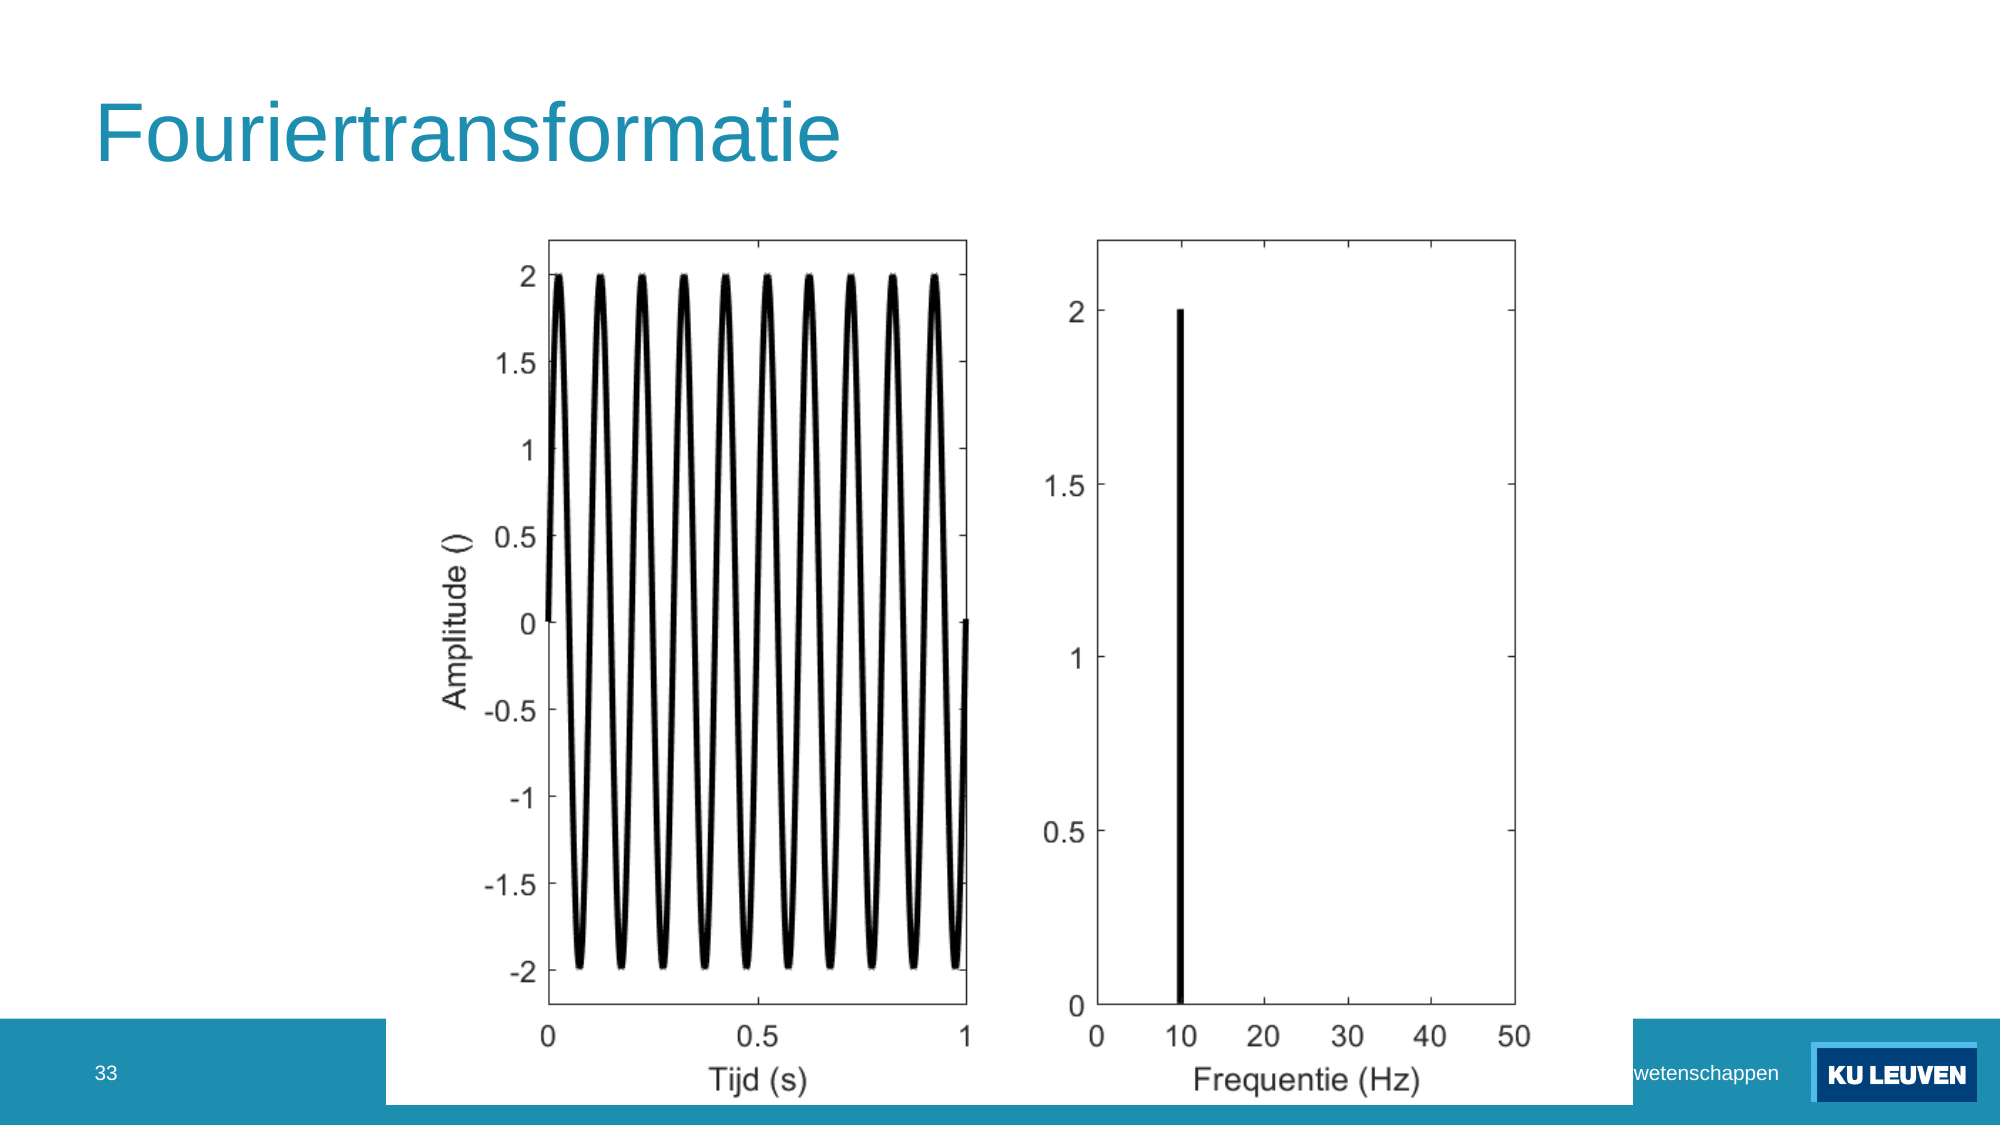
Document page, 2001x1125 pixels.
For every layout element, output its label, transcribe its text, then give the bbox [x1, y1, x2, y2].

picture [1811, 1042, 1977, 1102]
slide_number 33 [94, 1018, 201, 1125]
footer Technologiecampus Gent, faculteit Industriële Ingenieurswetenschappen [989, 1018, 1809, 1125]
picture [386, 170, 1633, 1105]
title Fouriertransformatie [94, 33, 1906, 223]
